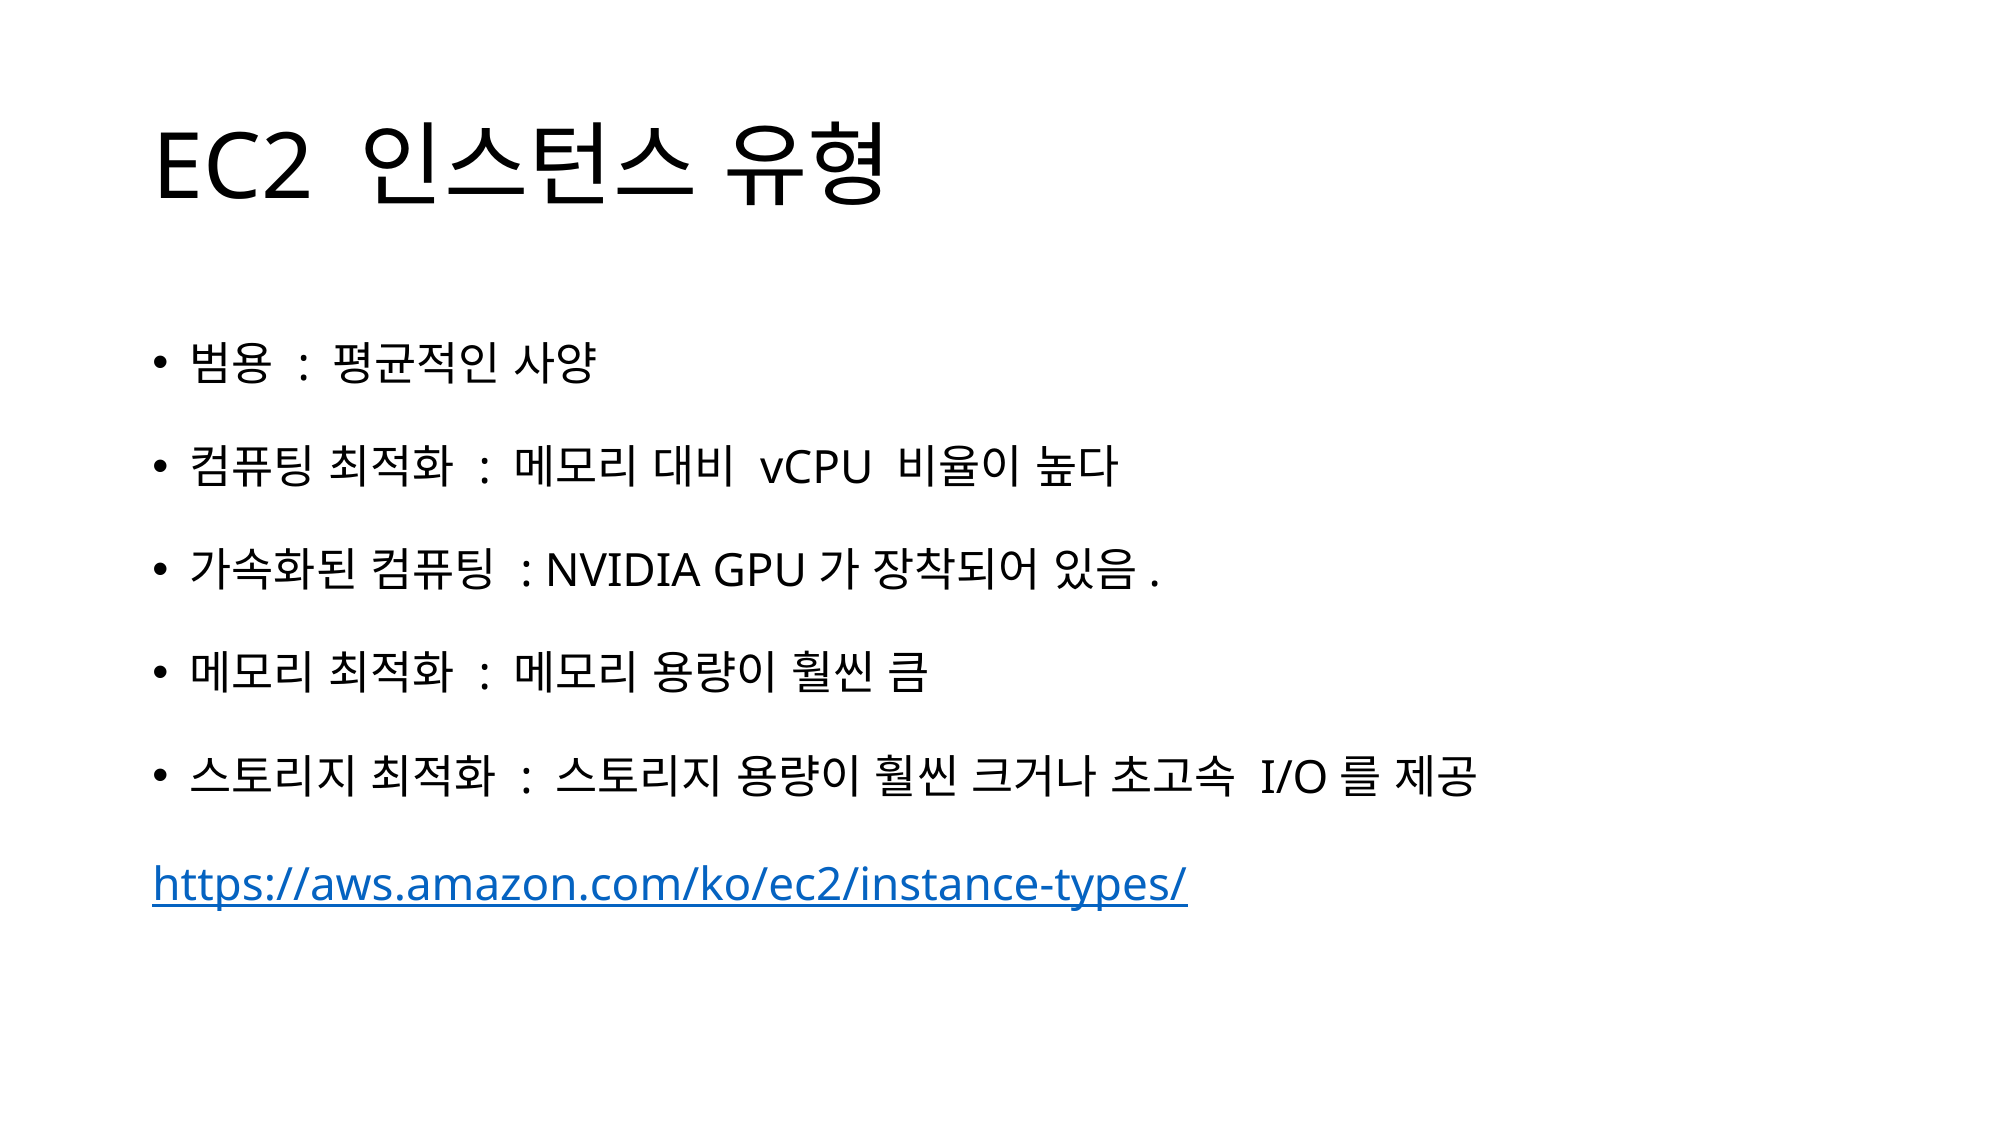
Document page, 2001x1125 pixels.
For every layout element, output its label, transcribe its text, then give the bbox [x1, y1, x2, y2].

list 범용 : 평균적인 사양 컴퓨팅 최적화 : 메모리 대비 vCPU 비율이 높다 가속화된 컴퓨팅 : NVIDIA GPU가 장착되어 있음. 메모리 최적화 : 메모리 용량이 훨씬 큼 스토리지 최적화 : 스토리지 용량이 훨씬 크거나 초고속 I/O를 제공 https://aws.amazon.com/ko/ec2/instance-types/ [137, 299, 1863, 1014]
title EC2 인스턴스 유형 [137, 59, 1863, 278]
